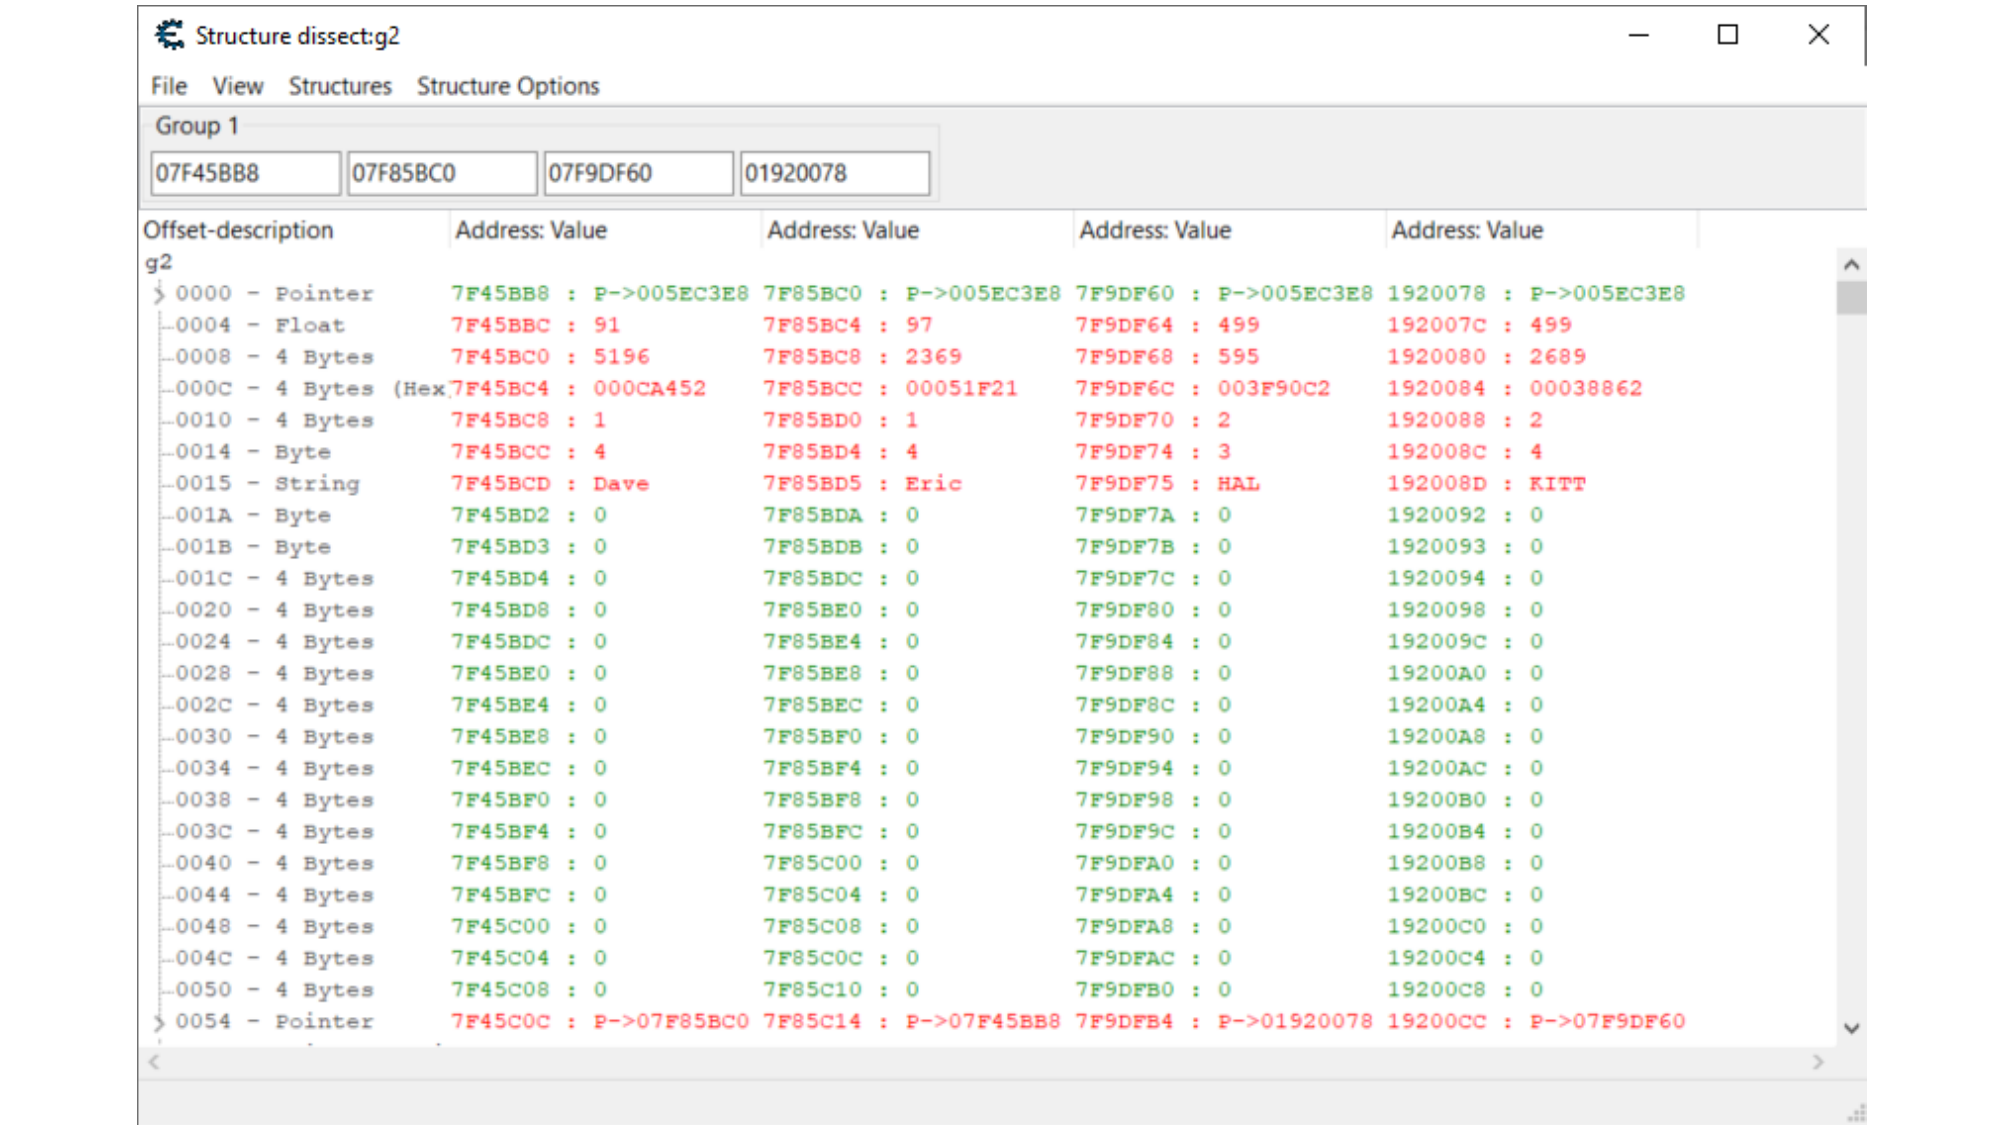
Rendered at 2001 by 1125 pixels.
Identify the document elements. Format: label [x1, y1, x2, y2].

list [137, 5, 1867, 1125]
